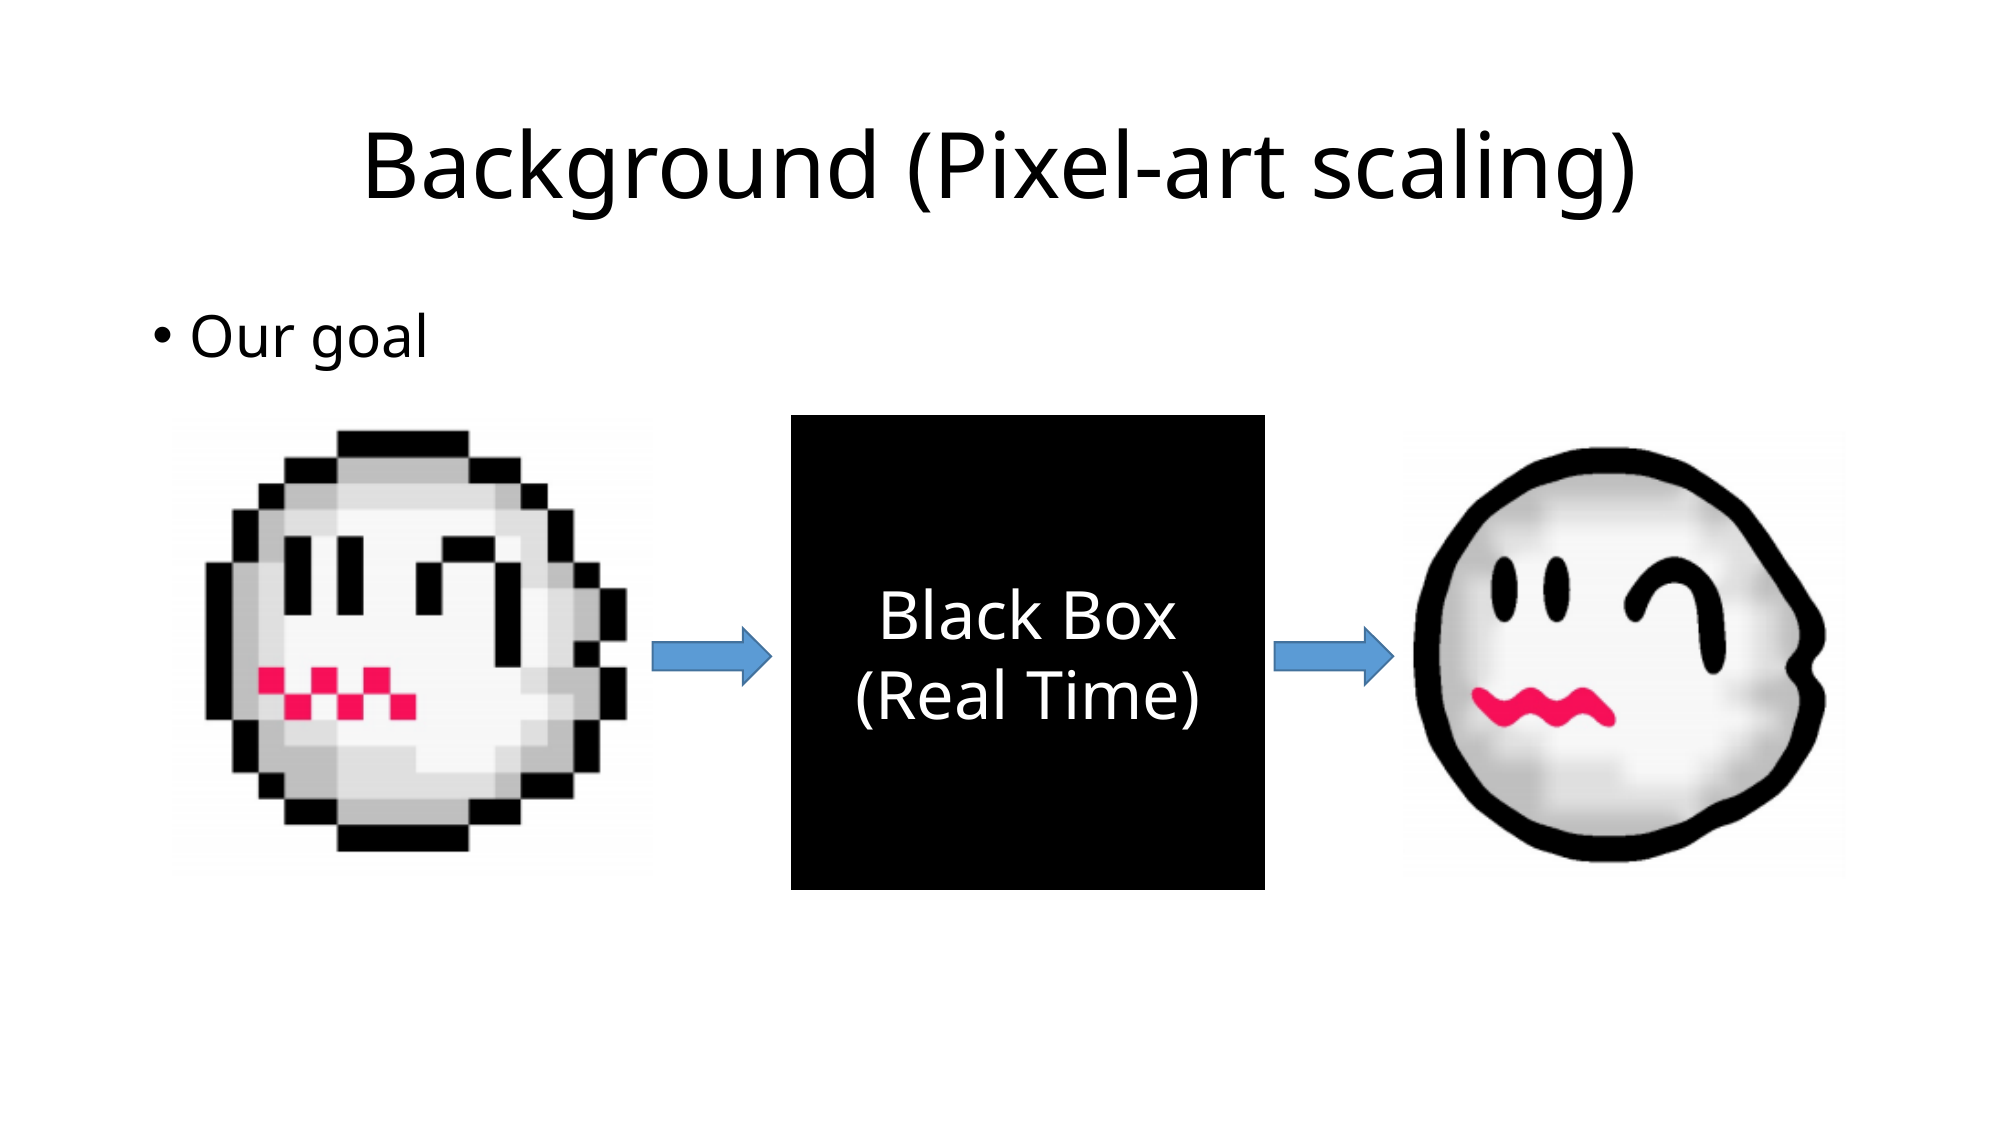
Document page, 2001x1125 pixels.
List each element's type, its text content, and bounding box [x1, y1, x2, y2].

picture [137, 416, 653, 889]
title Background (Pixel-art scaling) [137, 59, 1863, 278]
list Our goal [137, 299, 1863, 1014]
picture [1403, 416, 1847, 889]
text_box [653, 625, 773, 688]
text_box [1273, 625, 1395, 688]
